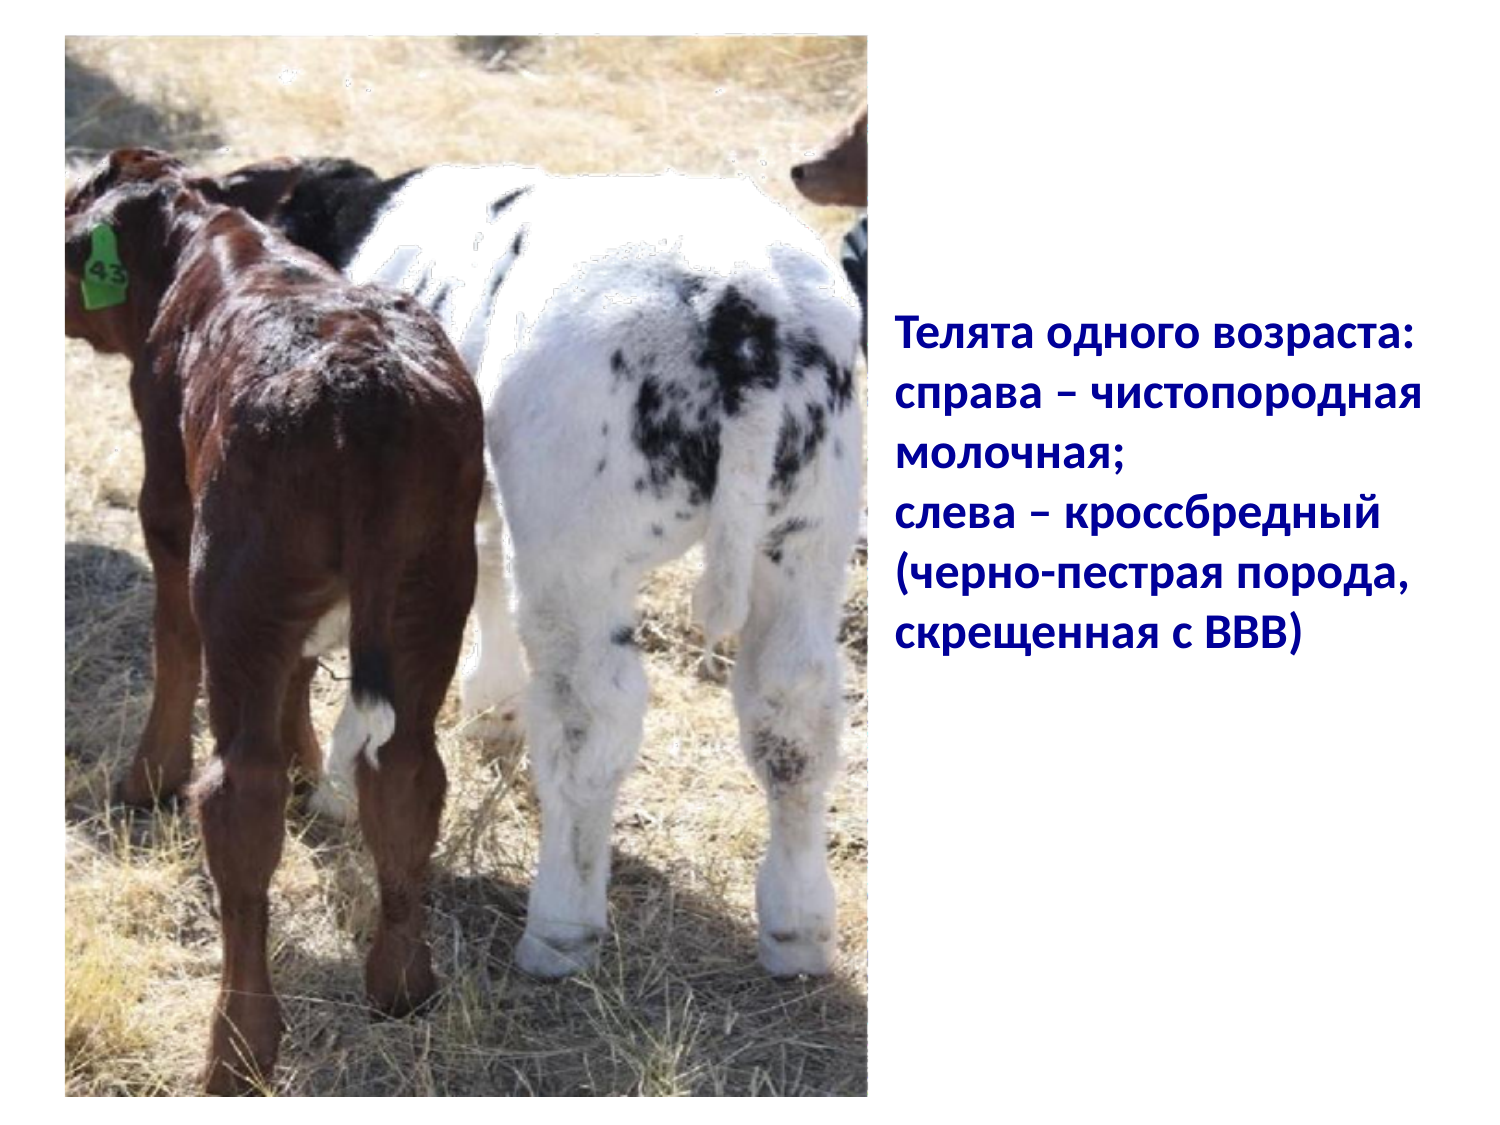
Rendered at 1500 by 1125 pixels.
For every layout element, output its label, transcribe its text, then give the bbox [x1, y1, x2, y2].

text_box Телята одного возраста: справа – чистопородная молочная; слева – кроссбредный (черно-пестрая порода, скрещенная с ВВВ) [914, 290, 1471, 666]
picture [64, 30, 909, 1098]
